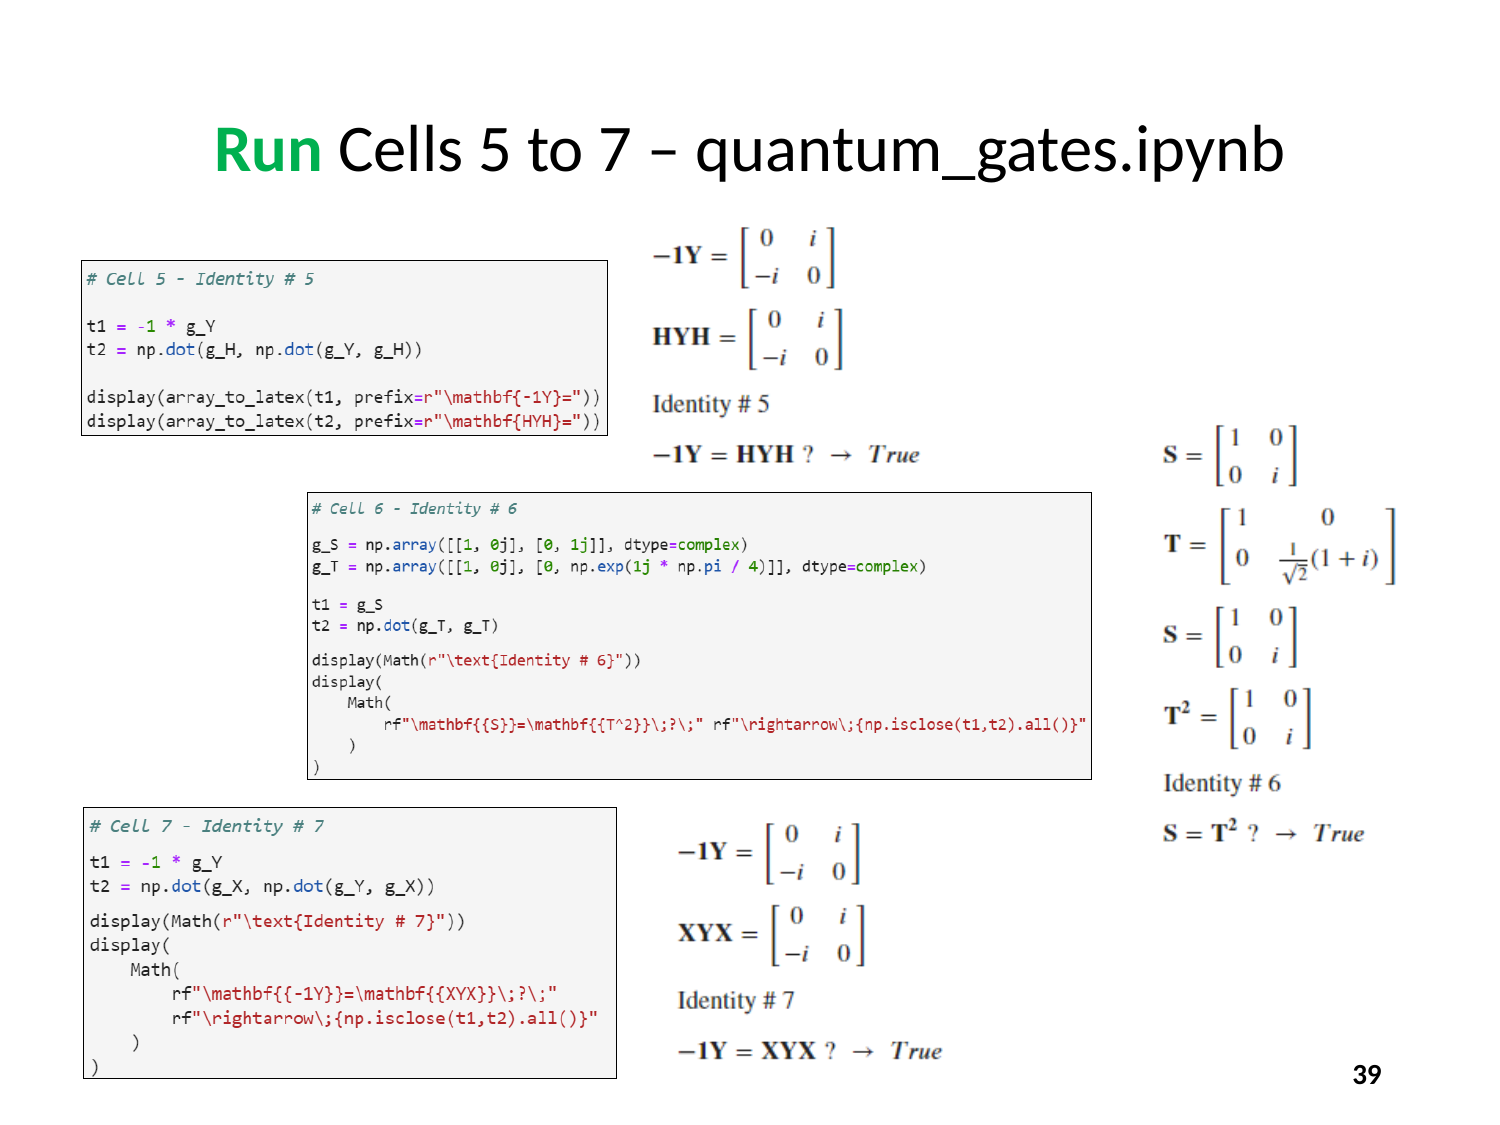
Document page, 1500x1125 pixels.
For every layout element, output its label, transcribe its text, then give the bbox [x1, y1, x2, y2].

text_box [307, 413, 1419, 862]
title Run Cells 5 to 7 – quantum_gates.ipynb [103, 59, 1397, 241]
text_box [81, 215, 946, 480]
slide_number 39 [1059, 1042, 1397, 1103]
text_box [83, 807, 957, 1079]
